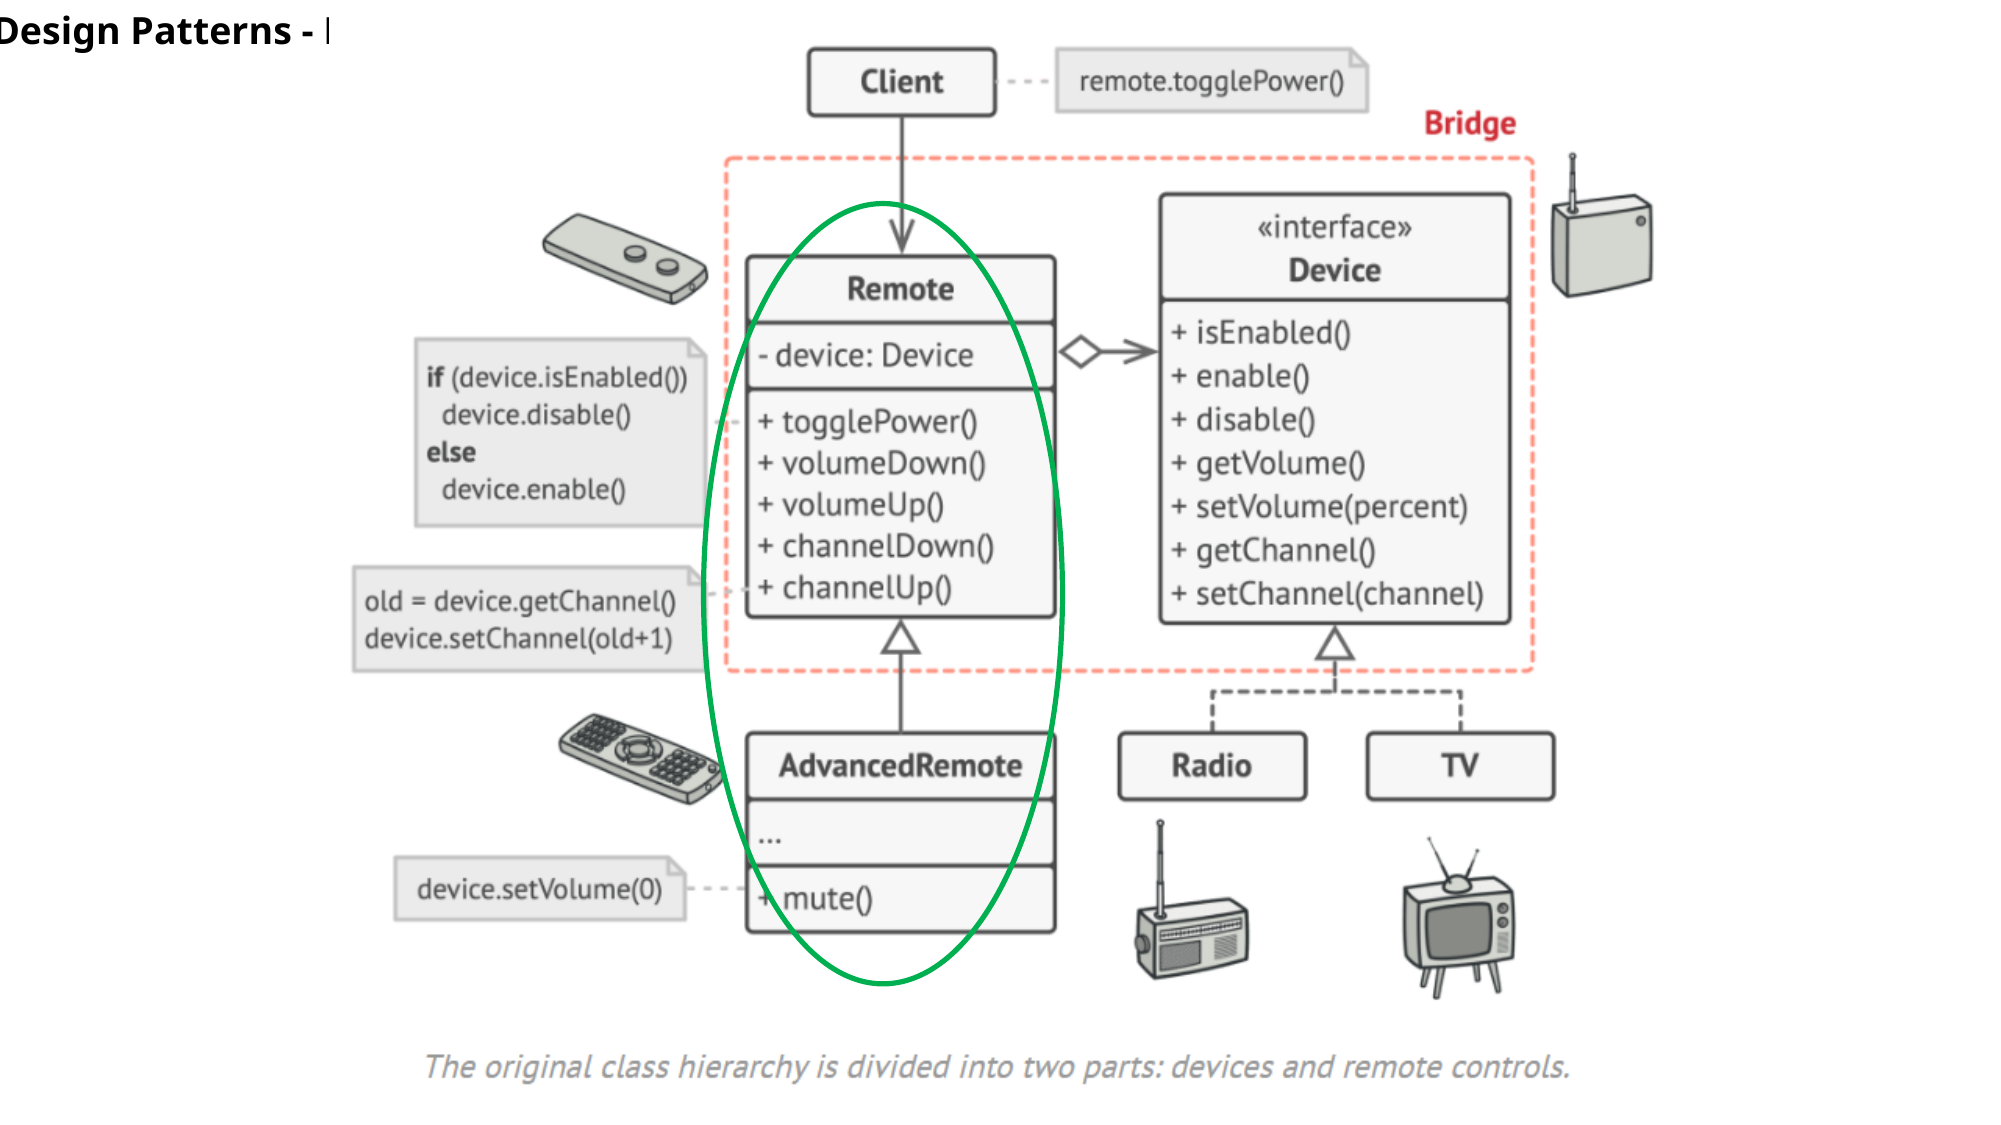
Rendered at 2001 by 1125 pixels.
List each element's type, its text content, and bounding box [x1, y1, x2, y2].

picture [329, 0, 1671, 1125]
text_box Design Patterns - Bridge [0, 0, 329, 60]
